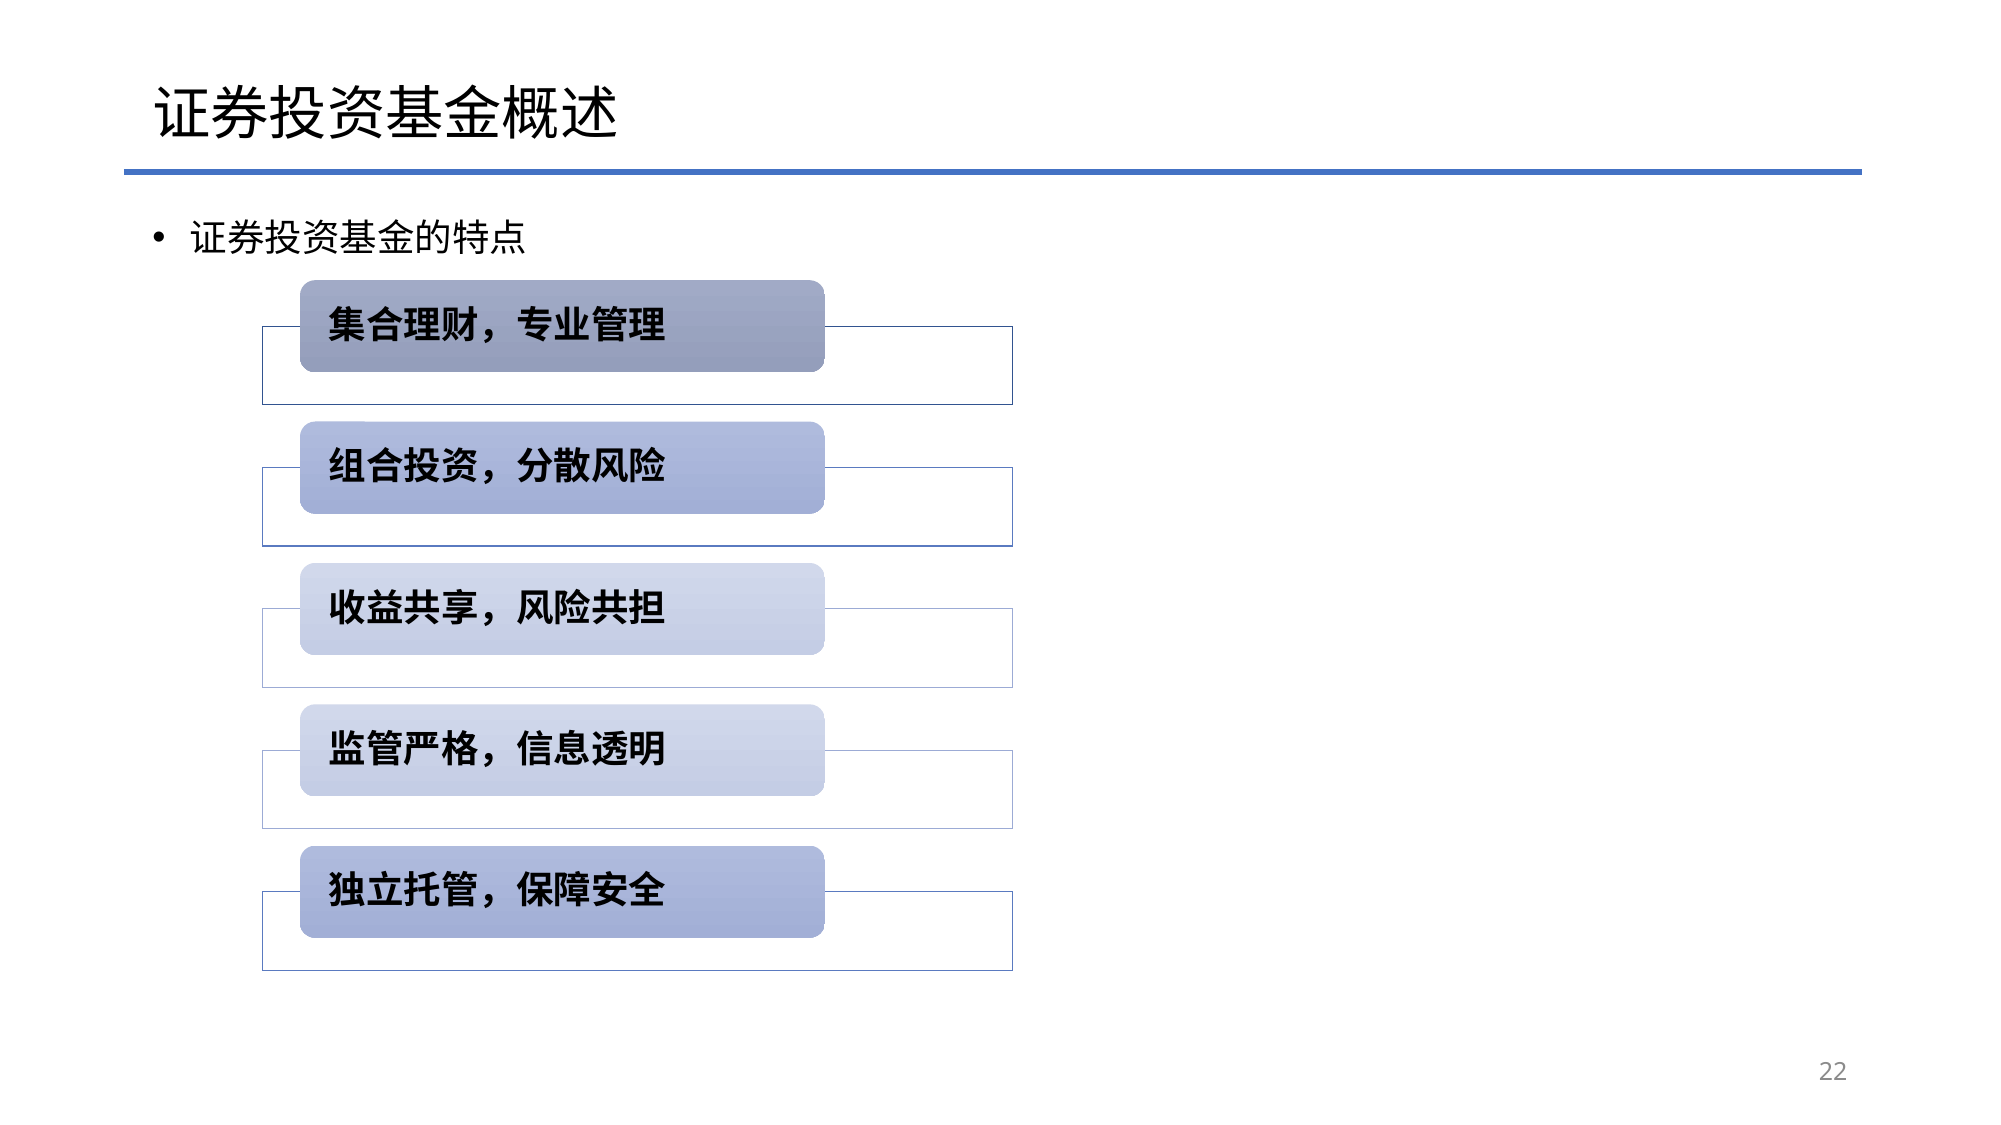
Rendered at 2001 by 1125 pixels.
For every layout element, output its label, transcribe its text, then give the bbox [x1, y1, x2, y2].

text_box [262, 275, 1013, 975]
list 证券投资基金的特点 [137, 197, 1863, 1014]
title 证券投资基金概述 [137, 59, 1863, 172]
slide_number 22 [1412, 1042, 1863, 1103]
